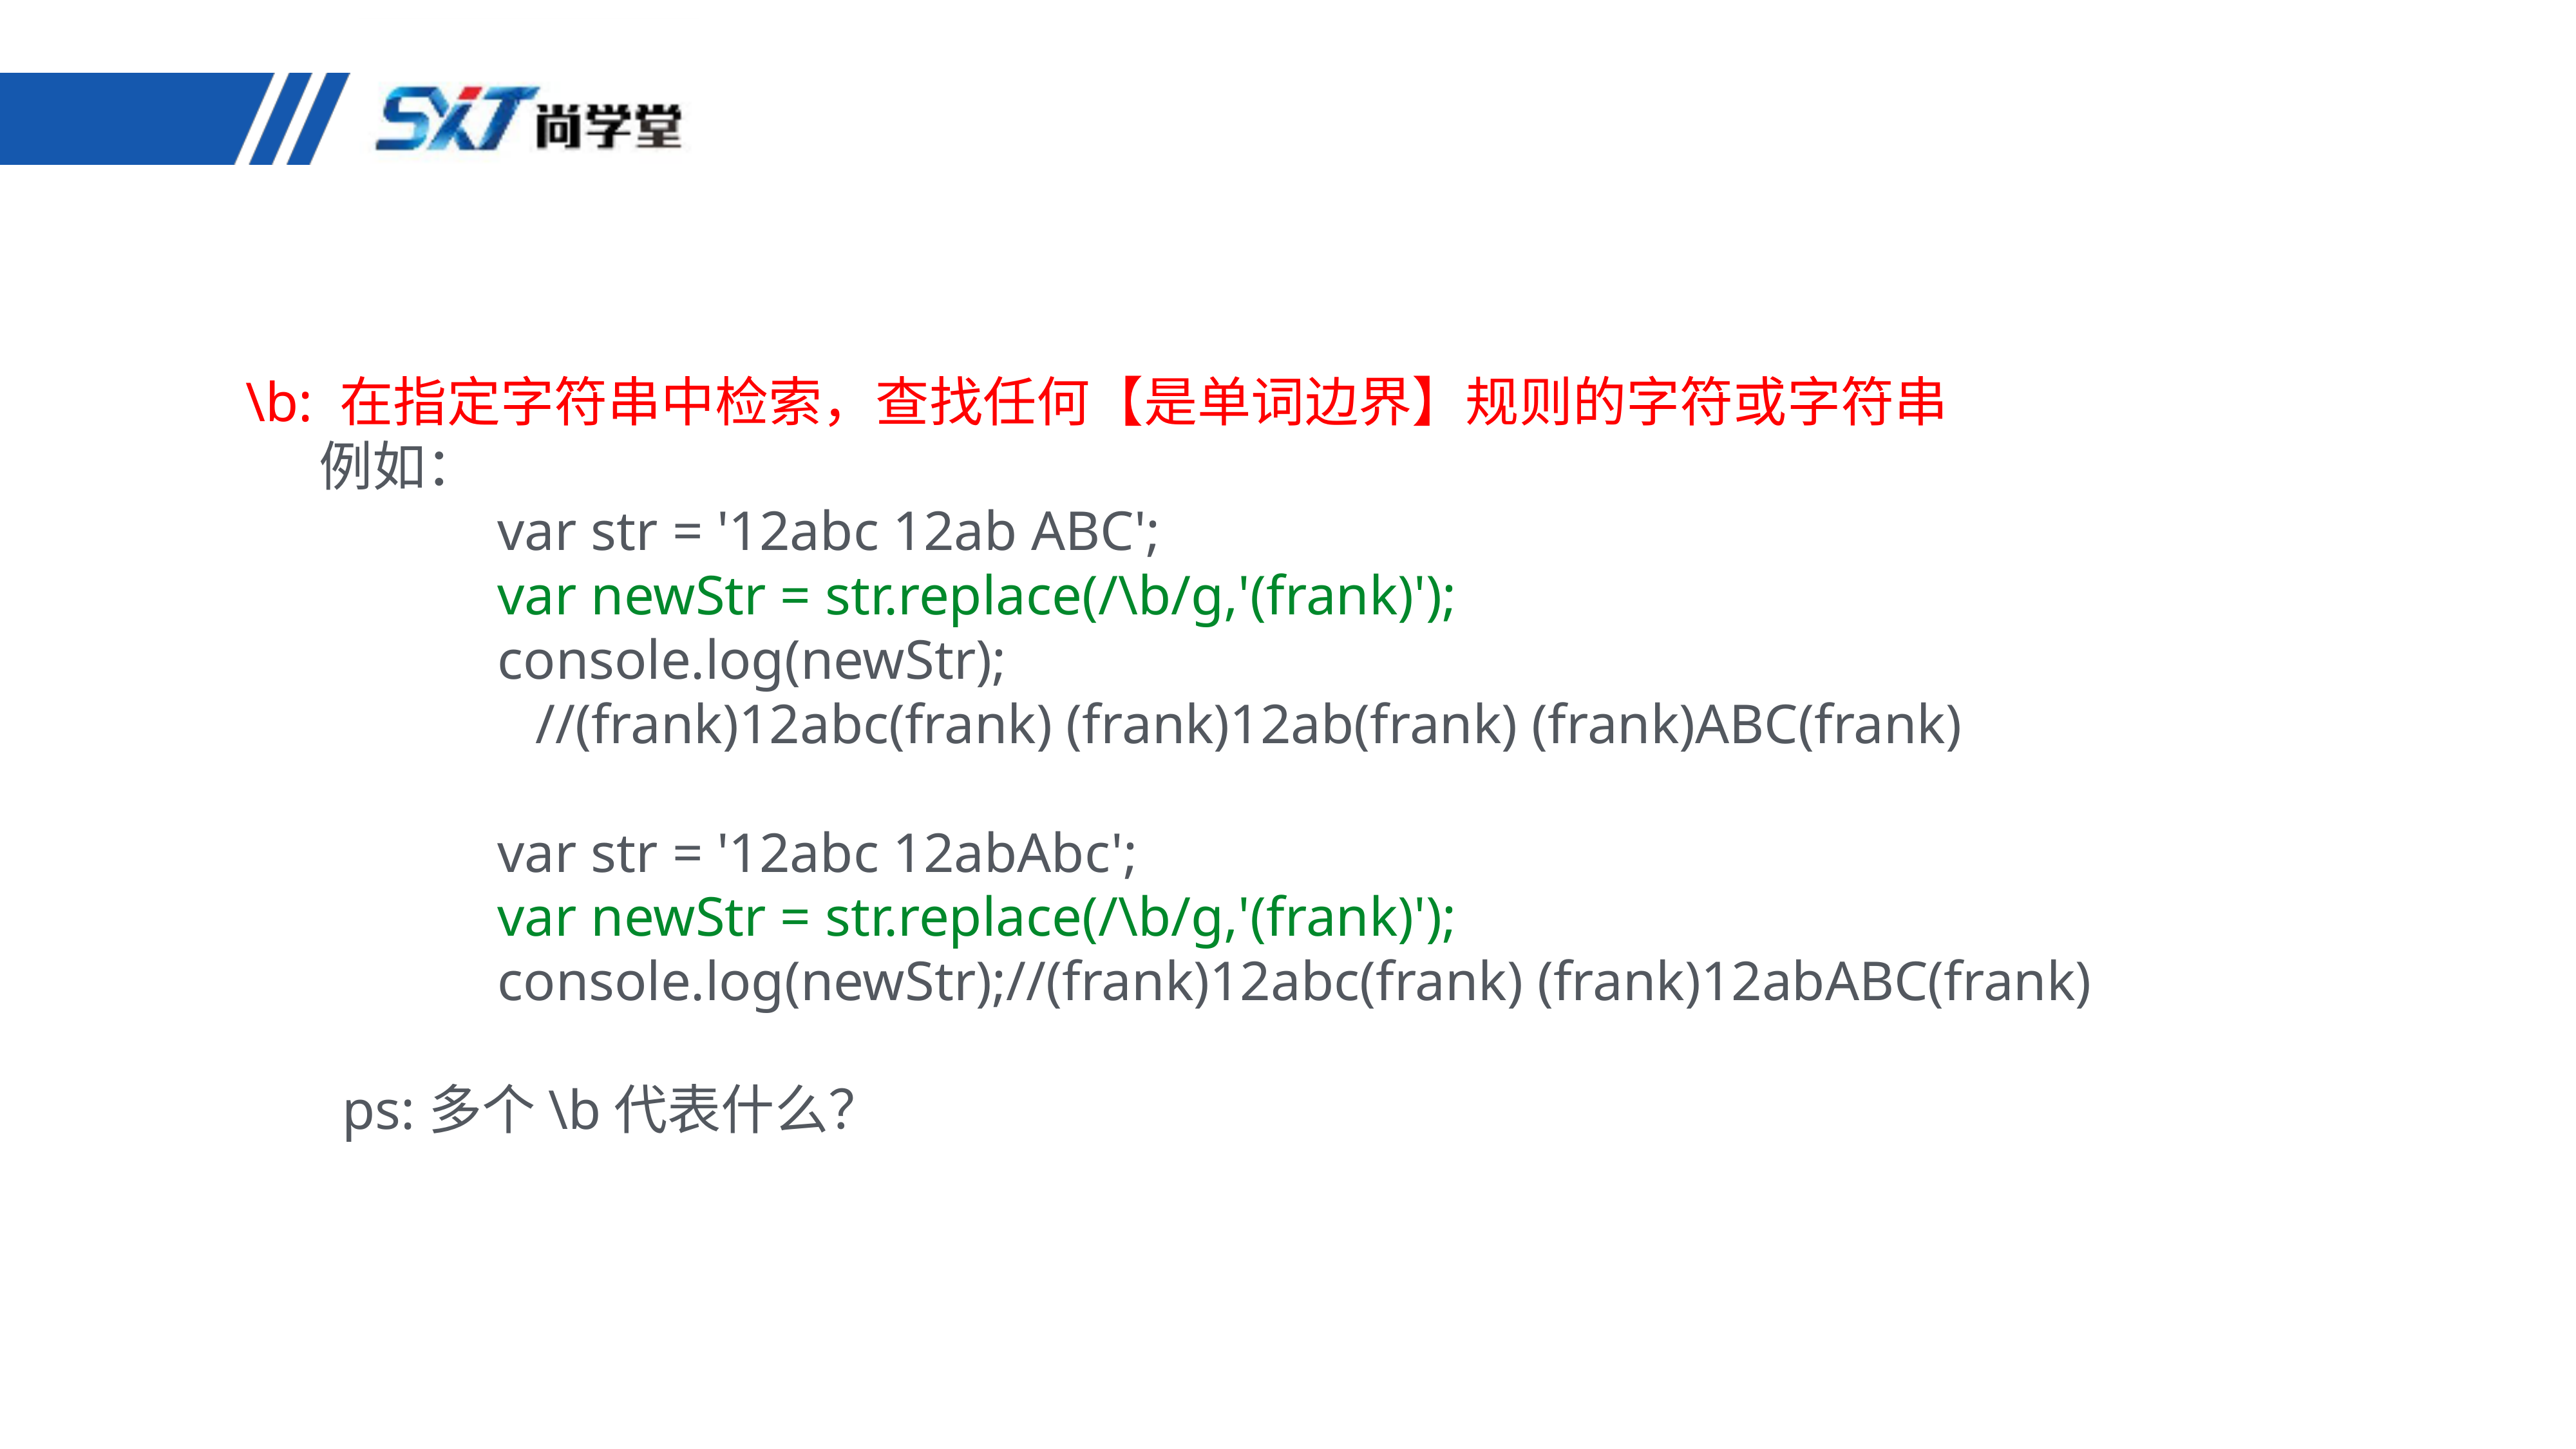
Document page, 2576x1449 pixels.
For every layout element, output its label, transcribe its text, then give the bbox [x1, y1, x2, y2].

picture [359, 17, 699, 242]
text_box \b: 在指定字符串中检索，查找任何【是单词边界】规则的字符或字符串 例如： var str = '12abc 12ab ABC'; var newStr = str.replace(/\b/g,'(frank)'); console.log(newStr); //(frank)12abc(frank) (frank)12ab(frank) (frank)ABC(frank) var str = '12abc 12abAbc'; var newStr = str.replace(/\b/g,'(frank)'); console.log(newStr);//(frank)12abc(frank) (frank)12abABC(frank) ps:多个\b代表什么？ [236, 363, 2483, 1145]
picture [0, 73, 350, 165]
